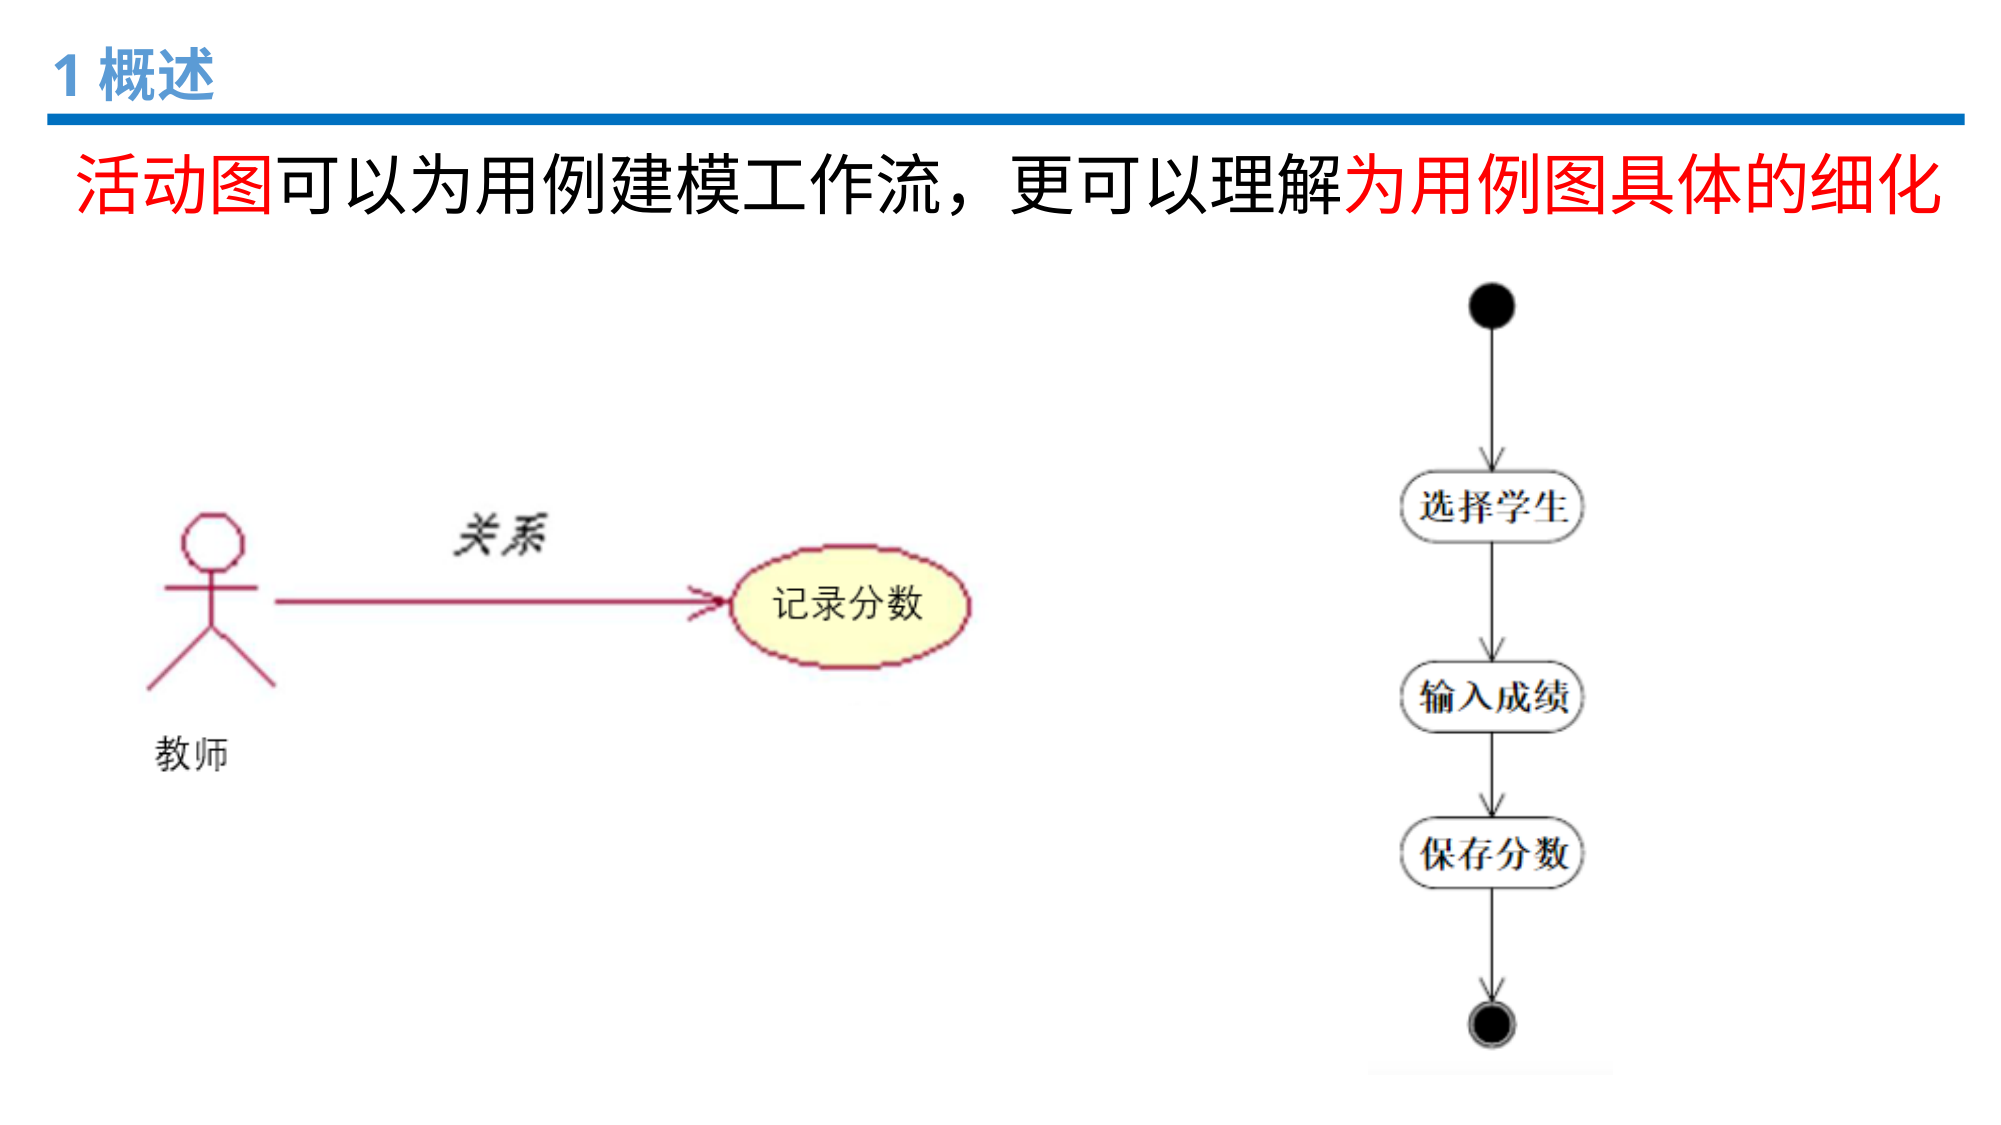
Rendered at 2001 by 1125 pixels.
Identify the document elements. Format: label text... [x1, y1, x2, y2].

picture [1368, 264, 1613, 1075]
picture [86, 397, 1009, 849]
text_box 活动图可以为用例建模工作流，更可以理解为用例图具体的细化 [59, 135, 1965, 231]
text_box 1概述 [37, 30, 231, 116]
